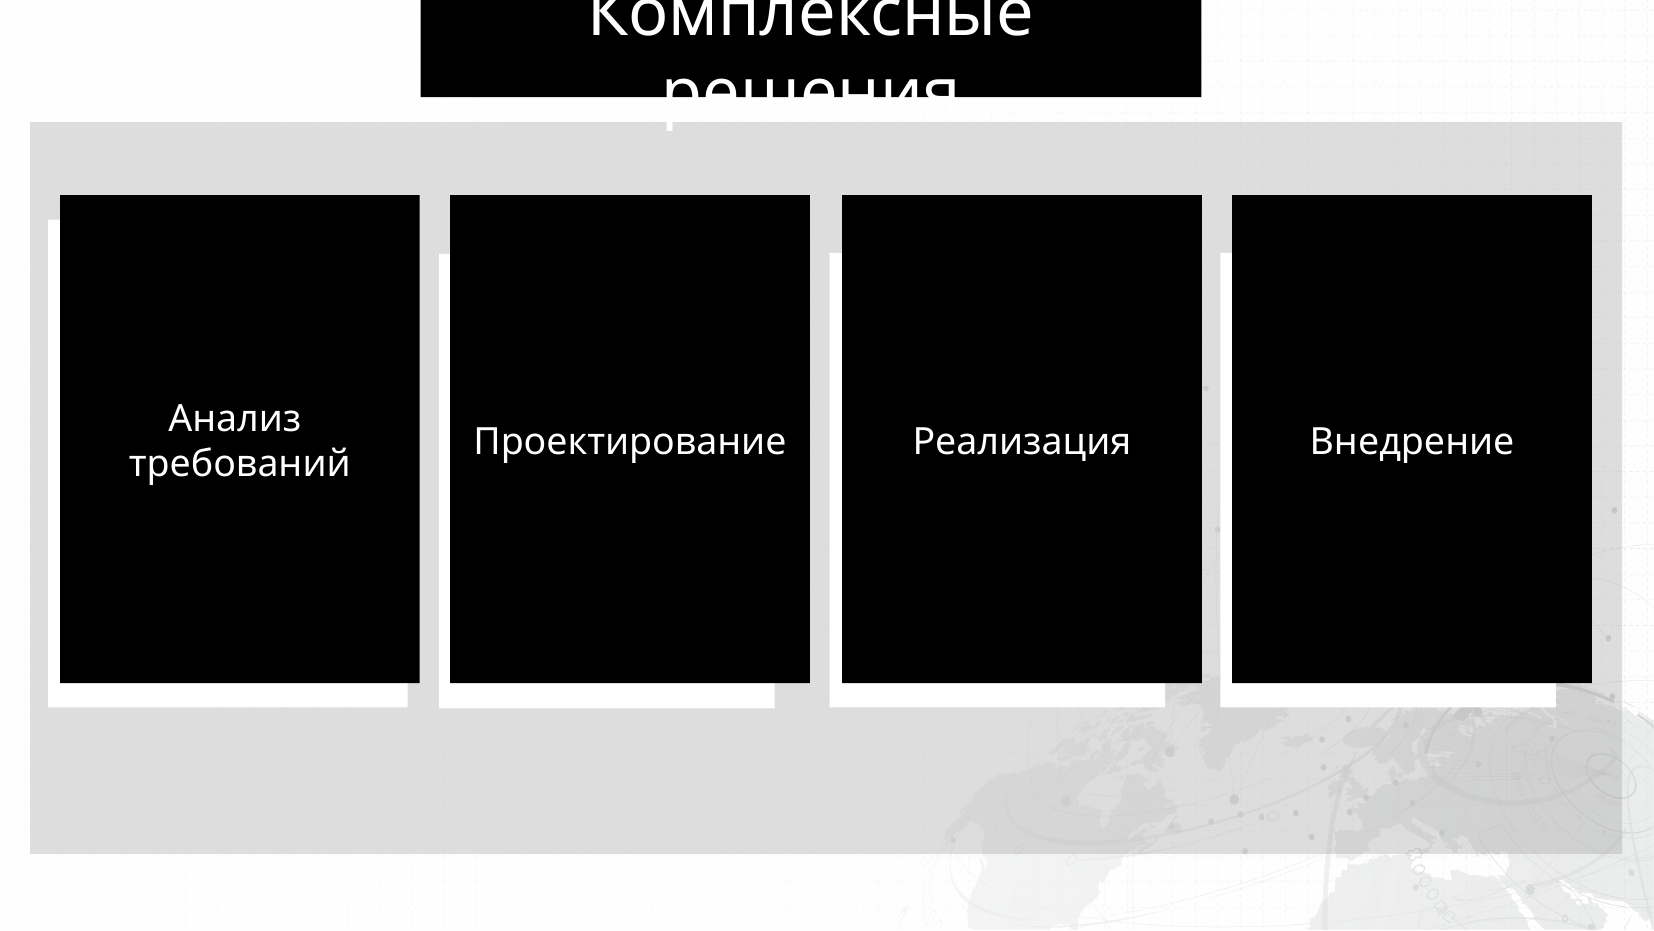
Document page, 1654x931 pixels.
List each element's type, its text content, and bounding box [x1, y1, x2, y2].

picture [0, 0, 1654, 930]
text_box Реализация [842, 195, 1202, 684]
text_box Проектирование [450, 195, 810, 684]
text_box Анализ требований [1220, 252, 1556, 708]
text_box [30, 122, 1623, 854]
text_box Внедрение [1232, 195, 1592, 684]
text_box Анализ требований [829, 252, 1166, 708]
text_box Анализ требований [60, 195, 420, 684]
text_box Анализ требований [48, 219, 408, 708]
text_box Анализ требований [439, 253, 775, 709]
text_box Комплексные решения [420, 0, 1202, 98]
